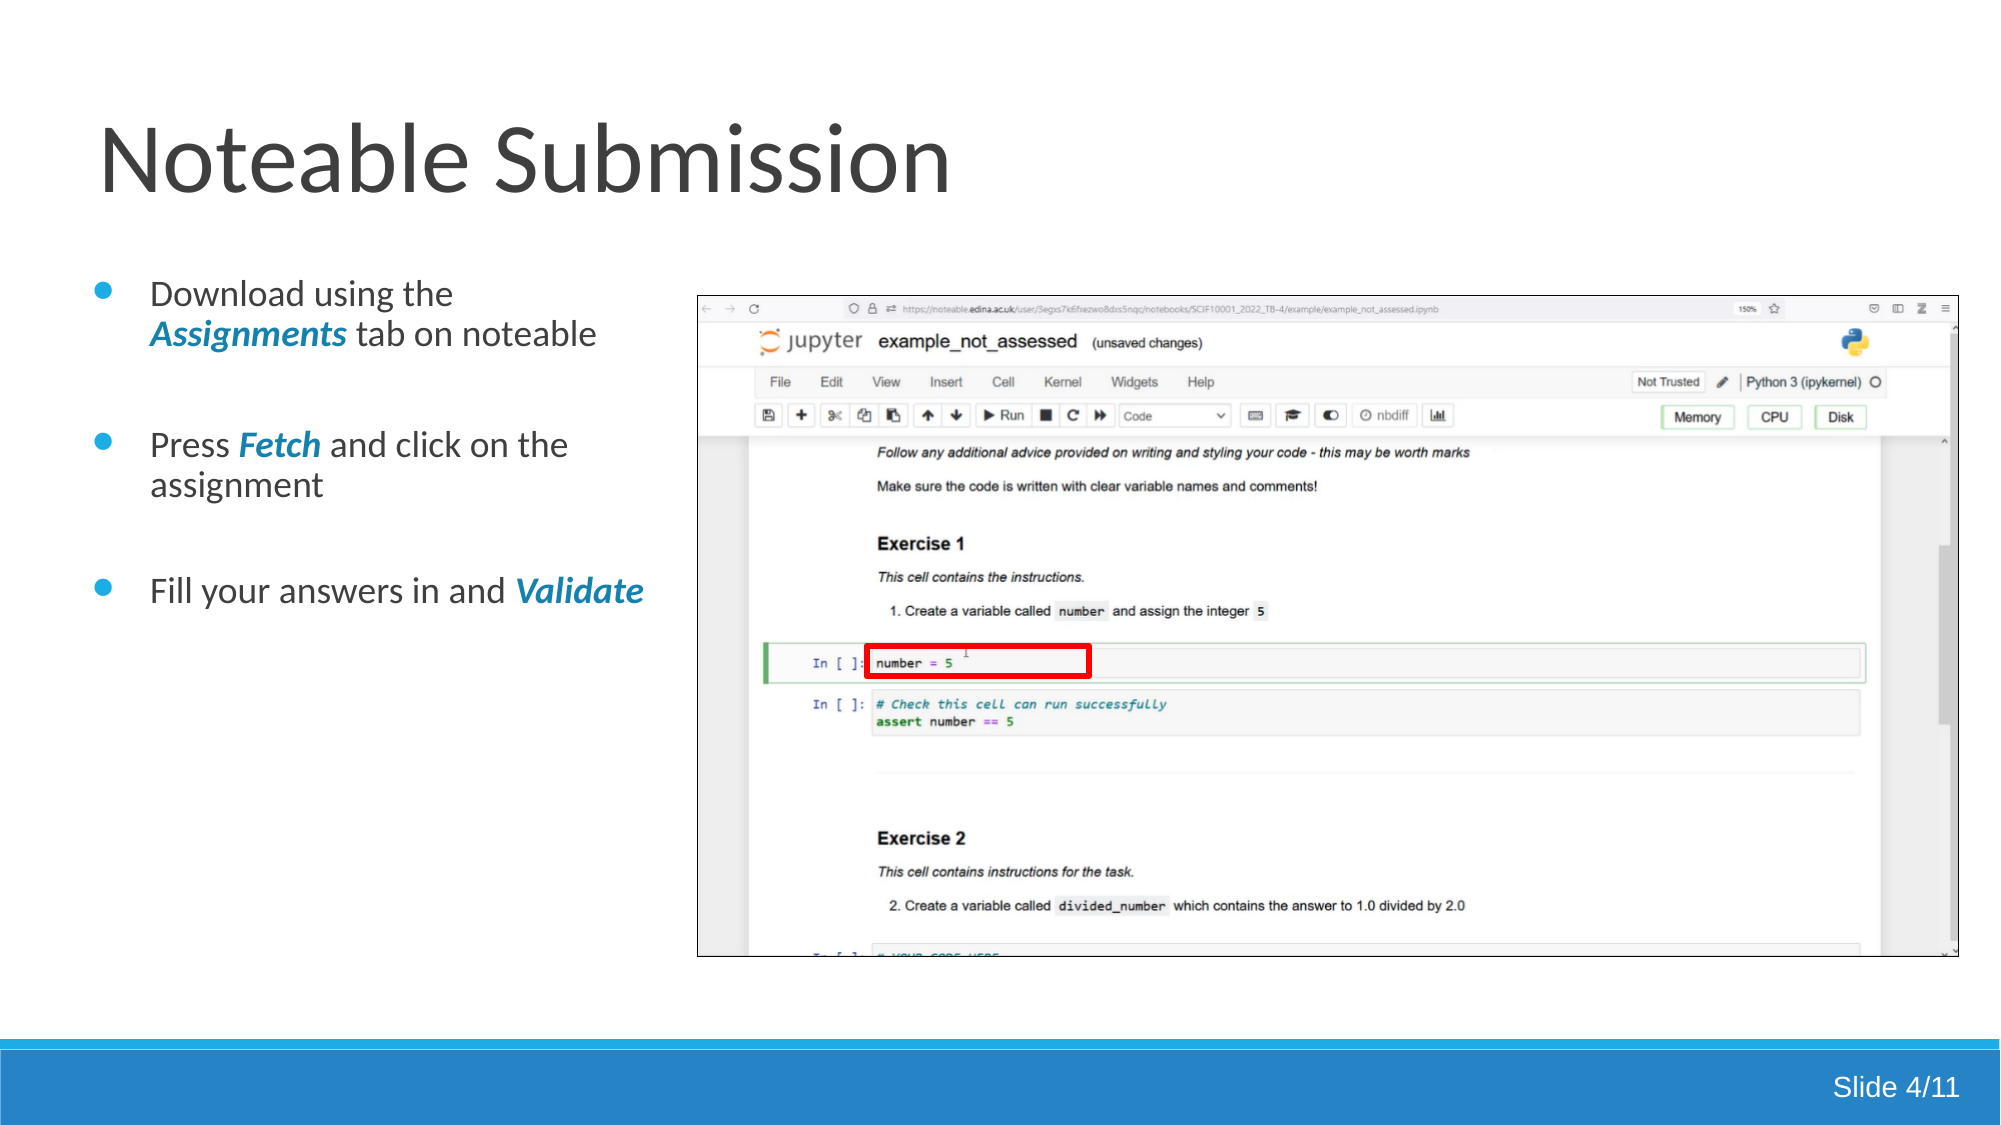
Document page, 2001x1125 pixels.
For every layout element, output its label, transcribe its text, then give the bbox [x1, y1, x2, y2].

title Noteable Submission [83, 71, 1567, 221]
text_box [81, 252, 1941, 365]
text_box Download using the Assignments tab on noteable Press Fetch and click on the assignment Fill your answers in and Validate [75, 266, 657, 616]
text_box Slide 4/11 [1817, 1053, 2000, 1125]
picture [697, 295, 1959, 957]
